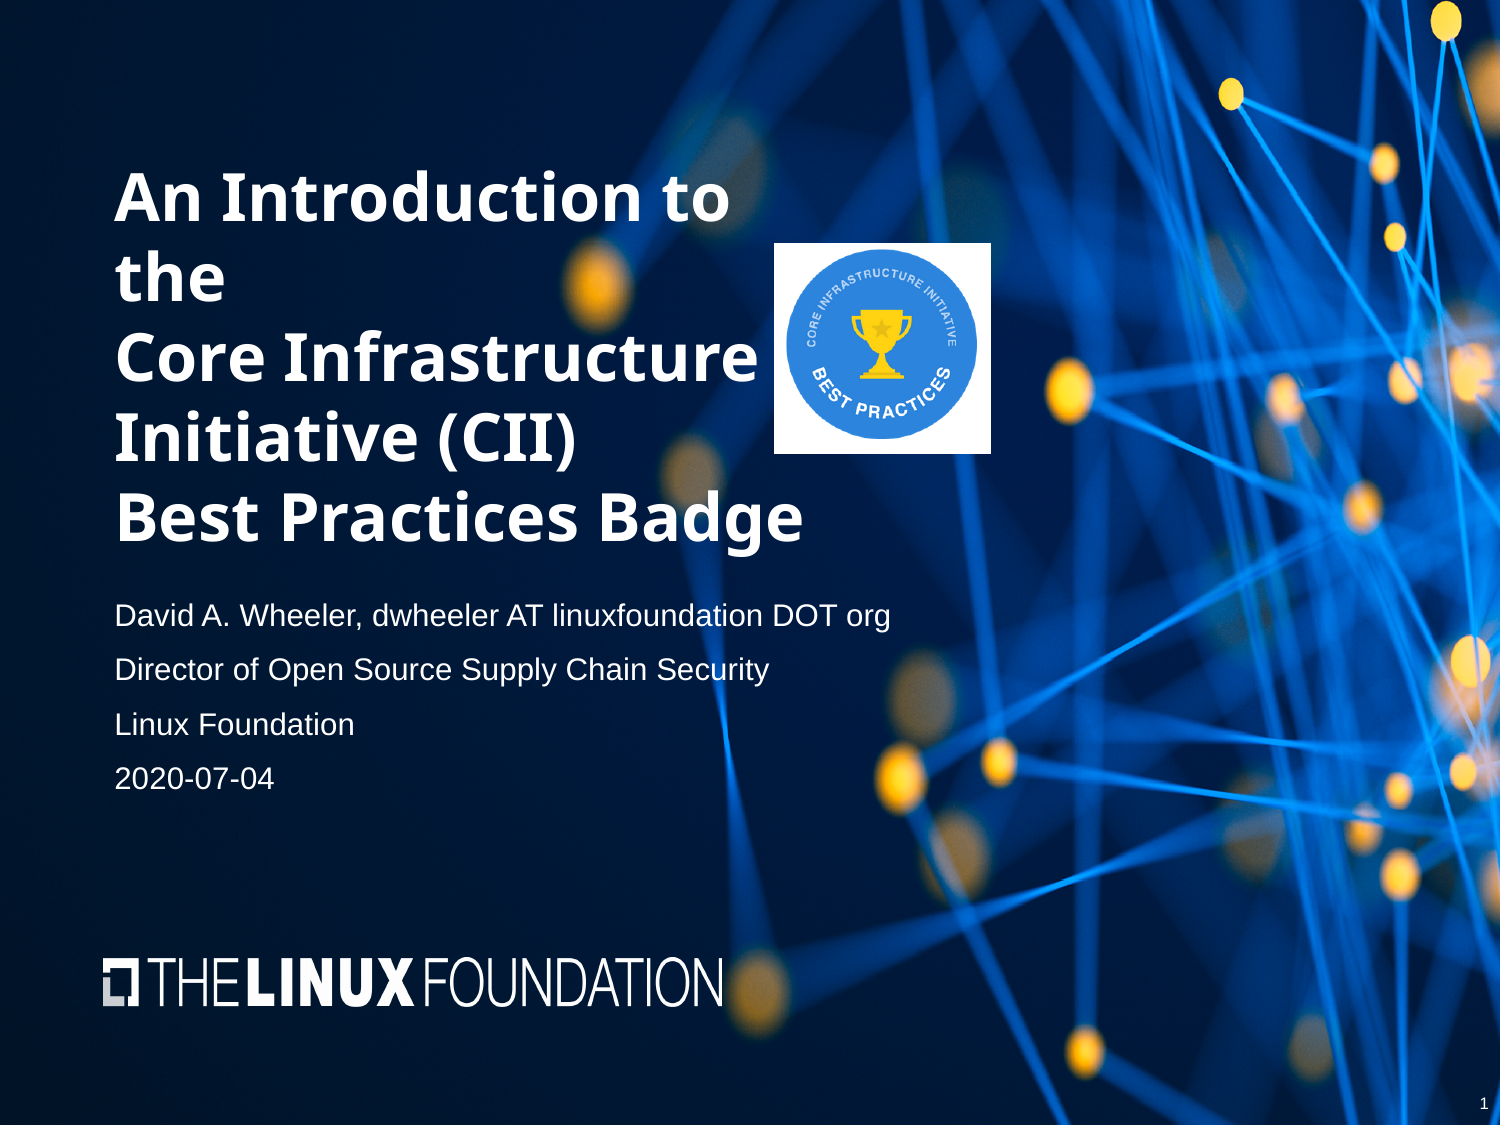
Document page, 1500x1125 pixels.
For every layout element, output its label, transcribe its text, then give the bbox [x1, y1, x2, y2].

subtitle David A. Wheeler, dwheeler AT linuxfoundation DOT org Director of Open Source Supply Chain Security Linux Foundation 2020-07-04 [102, 565, 1138, 826]
slide_number 0 [1454, 1079, 1500, 1125]
title An Introduction to the Core Infrastructure Initiative (CII) Best Practices Badge [102, 158, 826, 551]
picture [0, 0, 1500, 1125]
